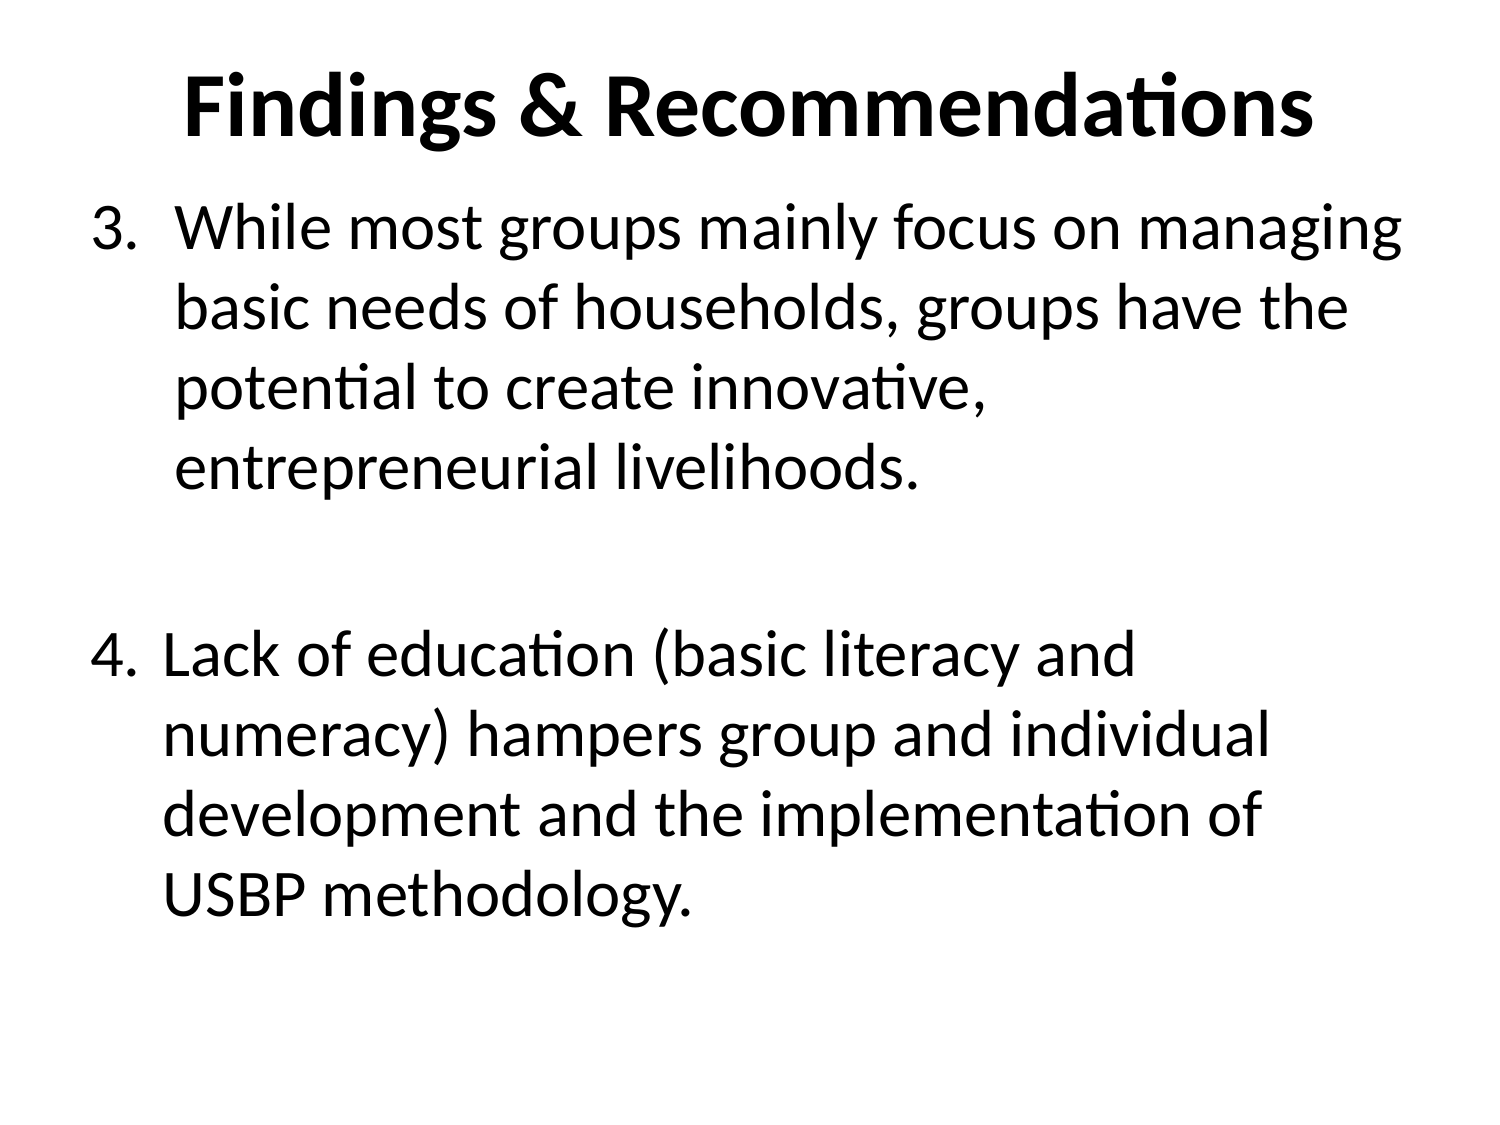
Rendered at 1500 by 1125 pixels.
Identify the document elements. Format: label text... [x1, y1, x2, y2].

title Findings & Recommendations [75, 24, 1425, 174]
list While most groups mainly focus on managing basic needs of households, groups have the potential to create innovative, entrepreneurial livelihoods. 4. Lack of education (basic literacy and numeracy) hampers group and individual development and the implementation of USBP methodology. [75, 174, 1425, 1075]
